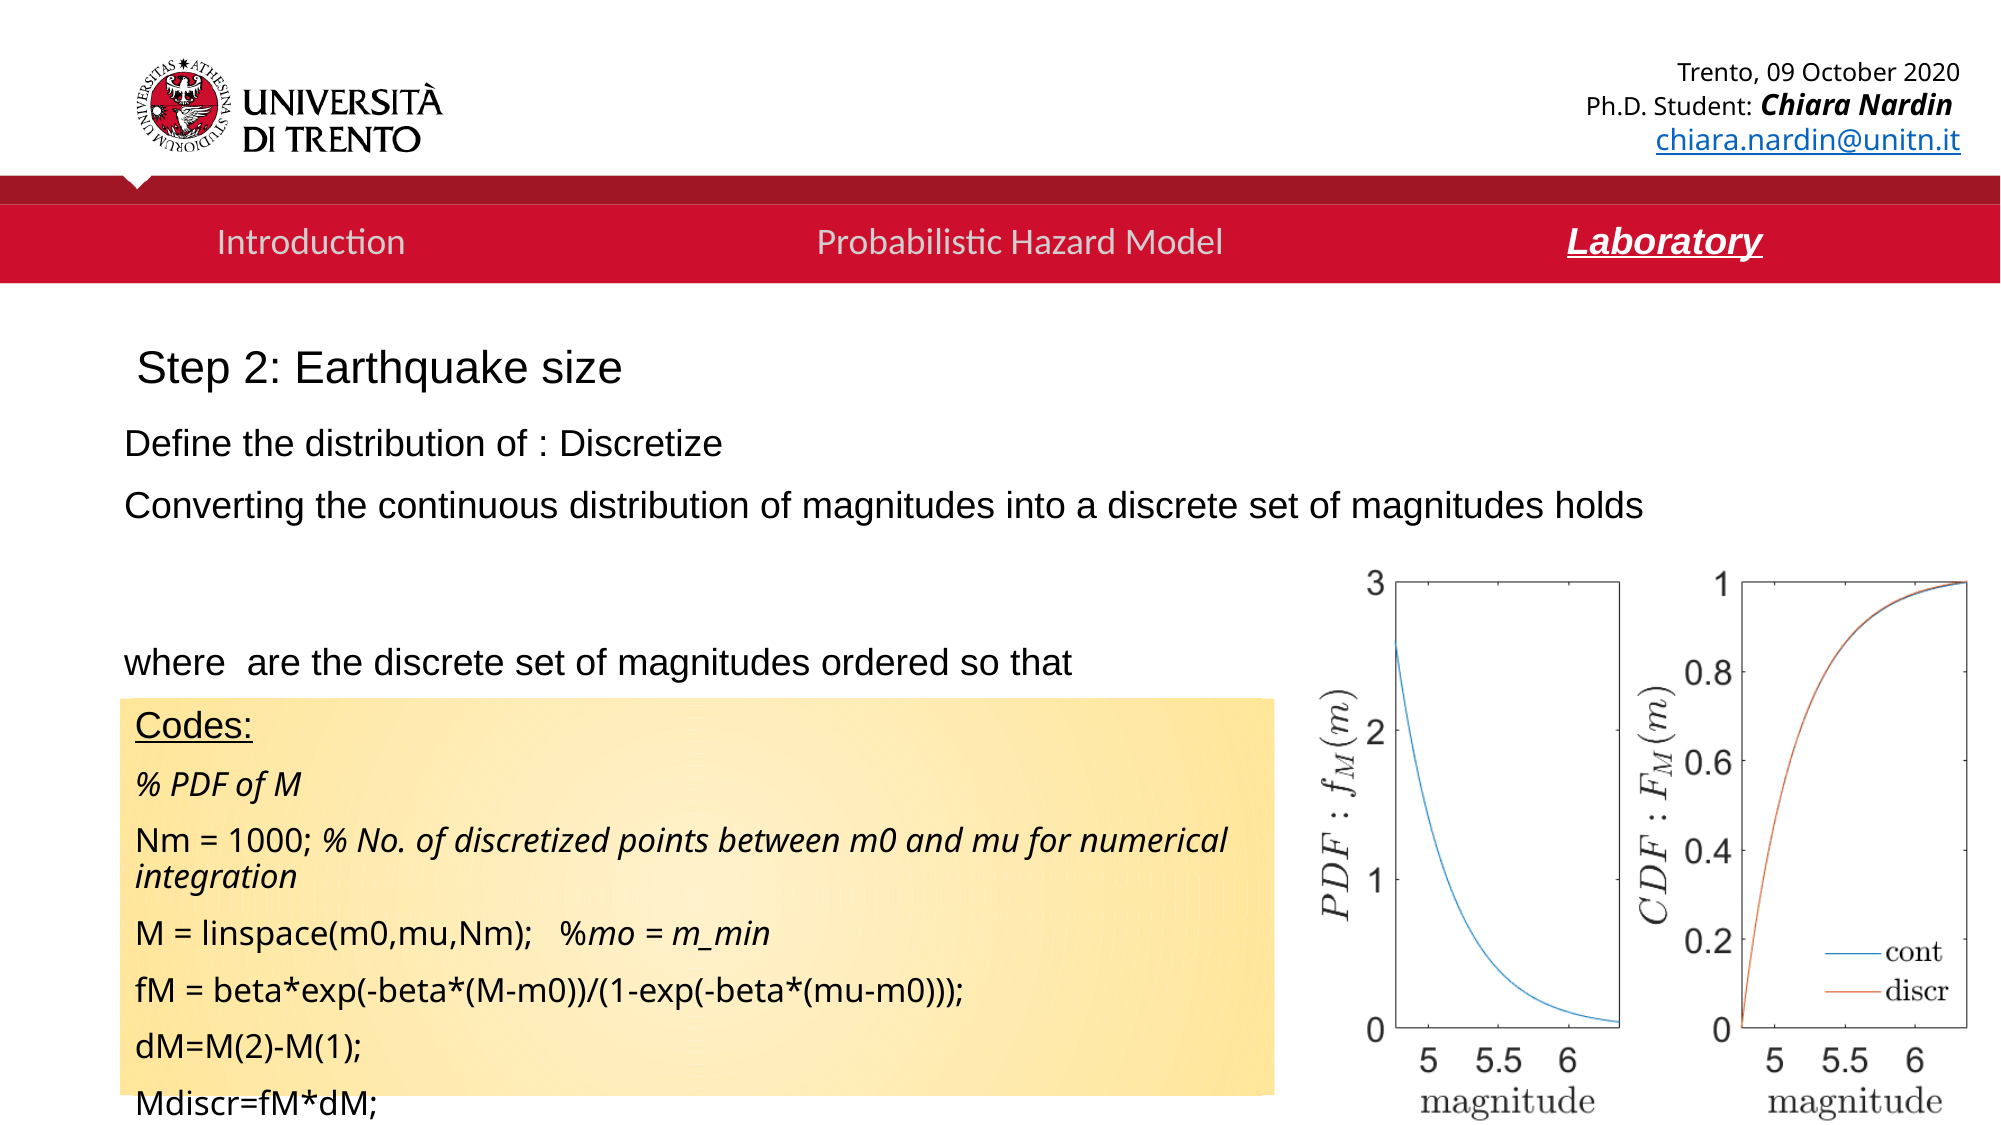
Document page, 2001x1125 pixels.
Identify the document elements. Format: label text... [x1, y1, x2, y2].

text_box Trento, 09 October 2020 Ph.D. Student: Chiara Nardin chiara.nardin@unitn.it [1401, 48, 1976, 169]
picture [0, 0, 2001, 1125]
list Step 2: Earthquake size [121, 336, 1858, 408]
list Codes: % PDF of M Nm = 1000; % No. of discretized points between m0 and mu for numerical integration M = linspace(m0,mu,Nm); %mo = m_min fM = beta*exp(-beta*(M-m0))/(1-exp(-beta*(mu-m0))); dM=M(2)-M(1); Mdiscr=fM*dM; [120, 698, 1275, 1096]
text_box Introduction Probabilistic Hazard Model Laboratory [121, 209, 1858, 280]
